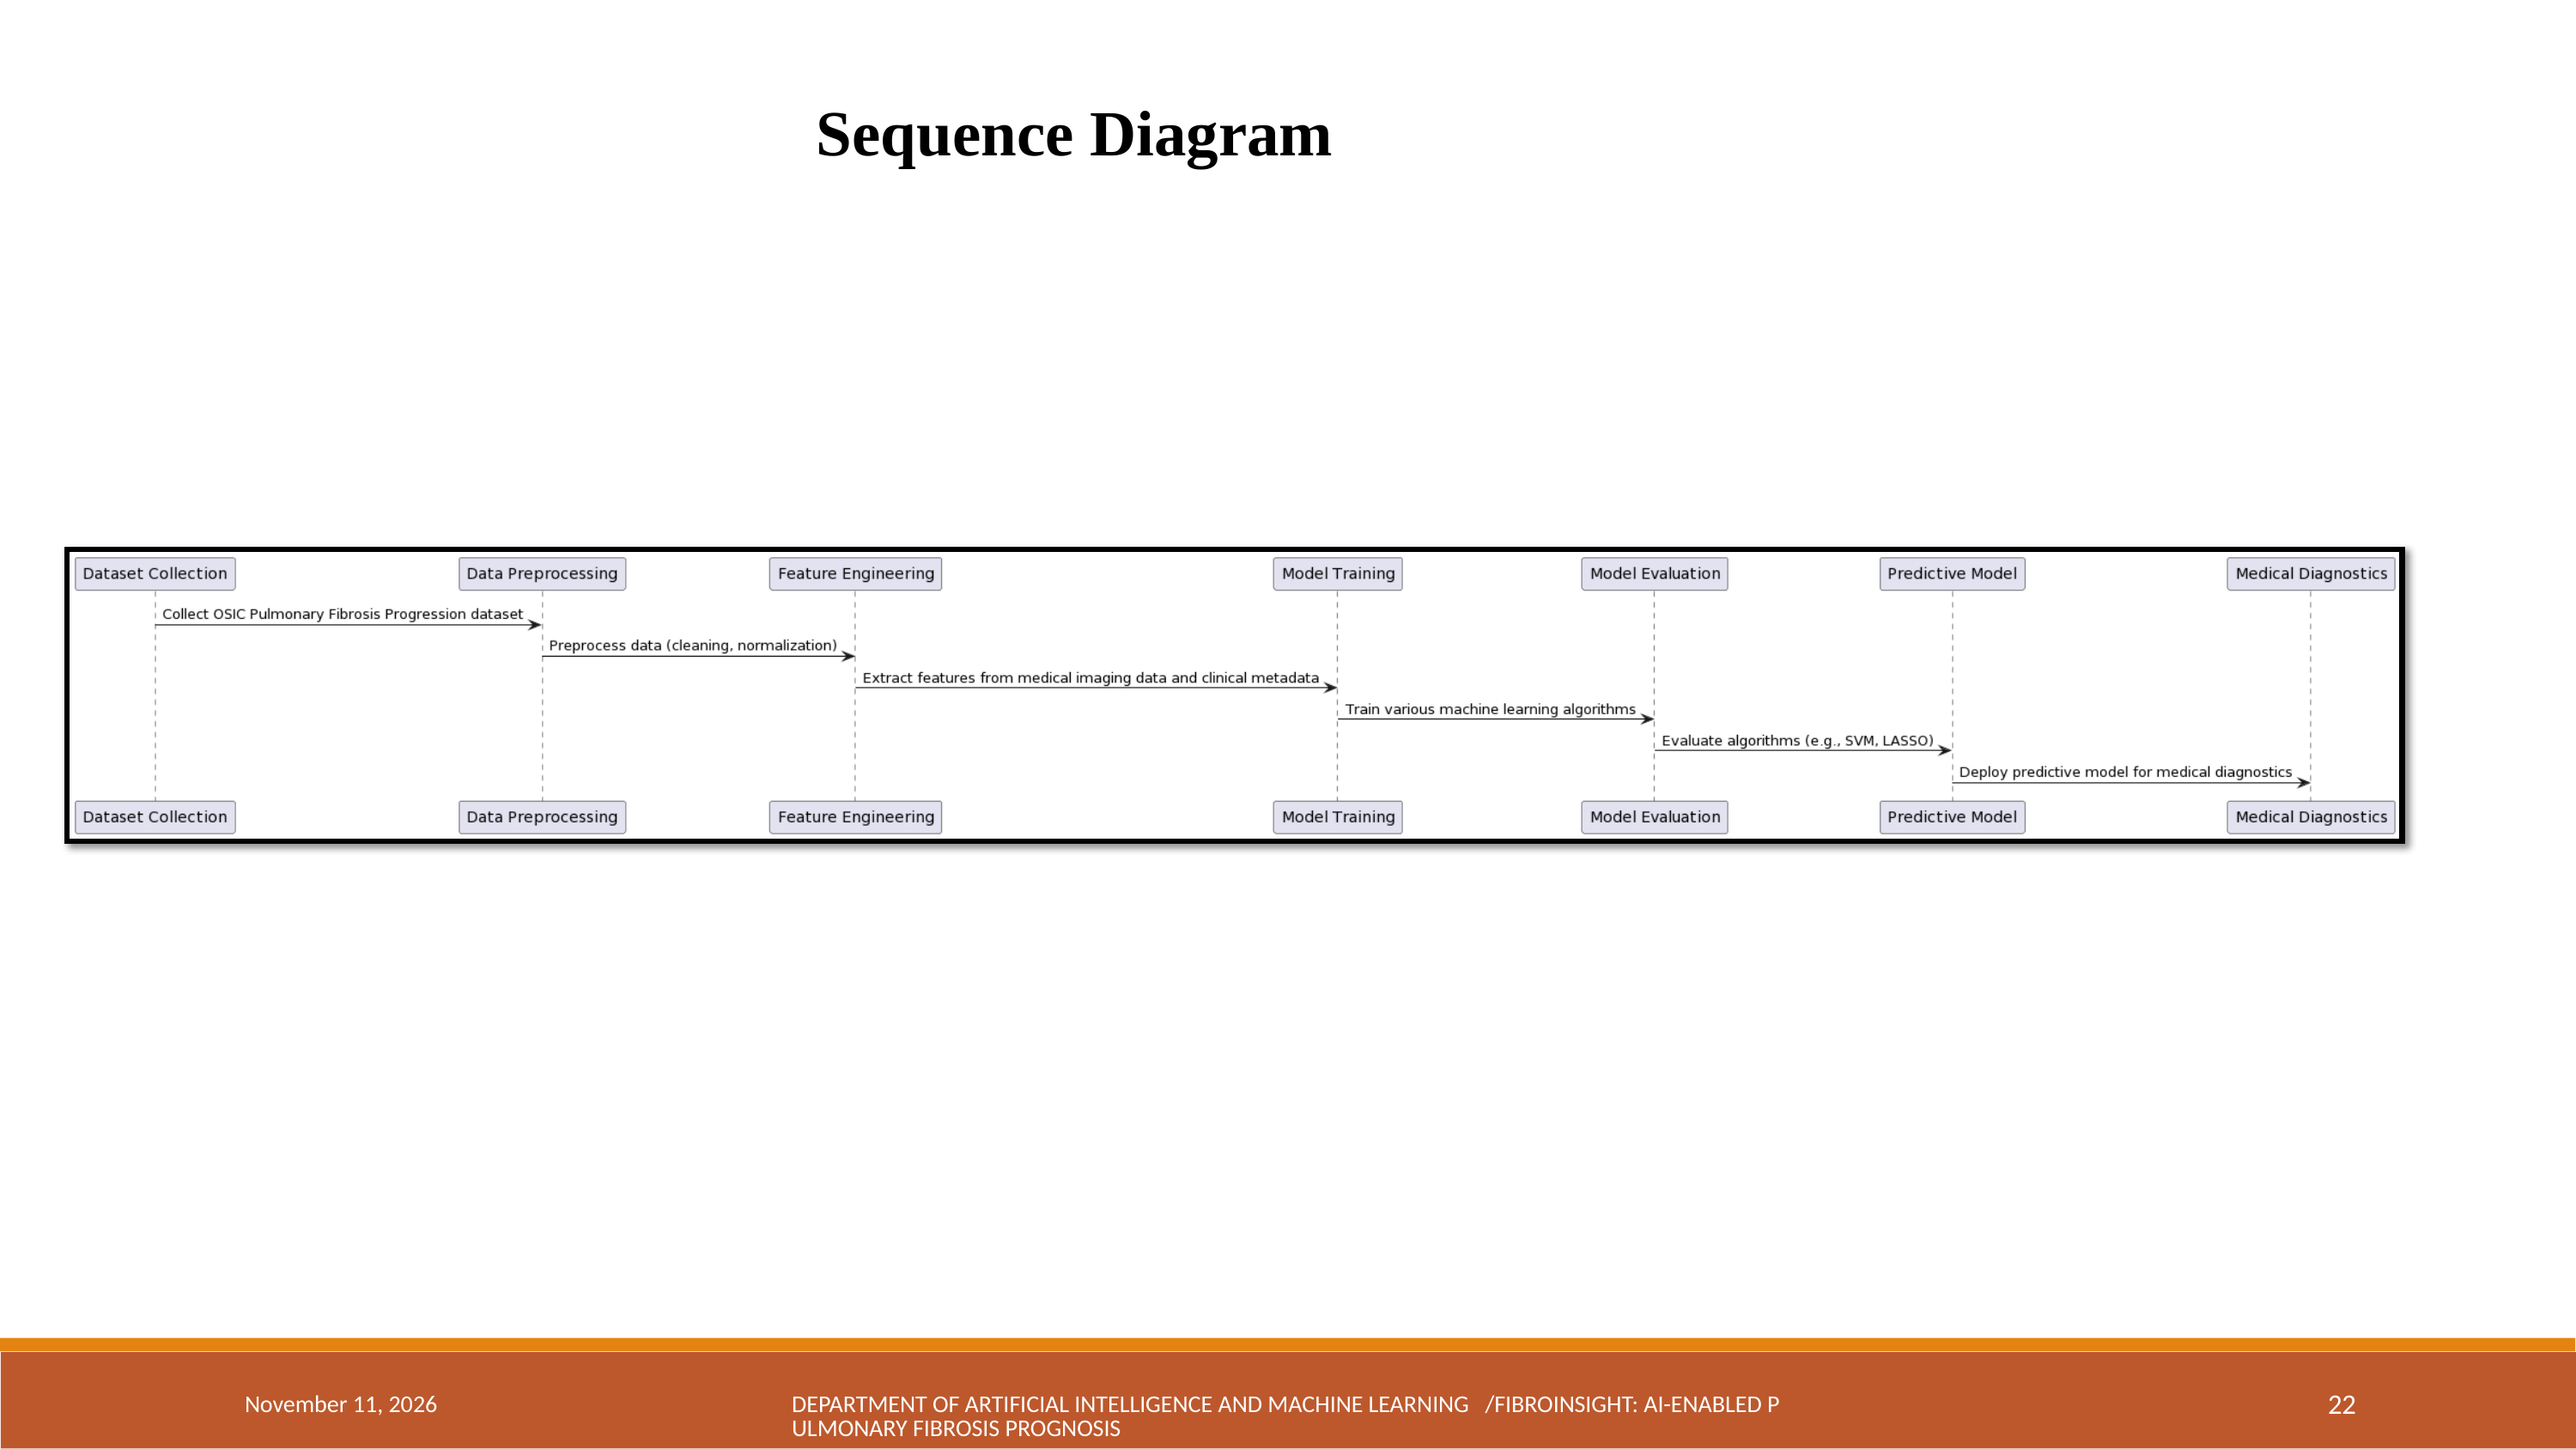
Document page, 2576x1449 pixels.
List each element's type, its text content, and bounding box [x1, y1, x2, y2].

picture [69, 551, 2400, 840]
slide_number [232, 1364, 755, 1442]
footer DEPARTMENT OF ARTIFICIAL INTELLIGENCE AND MACHINE LEARNING /FIBROINSIGHT: AI-ENABLED PULMONARY FIBROSIS PROGNOSIS [779, 1364, 1798, 1442]
text_box Sequence Diagram [804, 84, 2093, 175]
slide_number 22 [2092, 1364, 2369, 1442]
